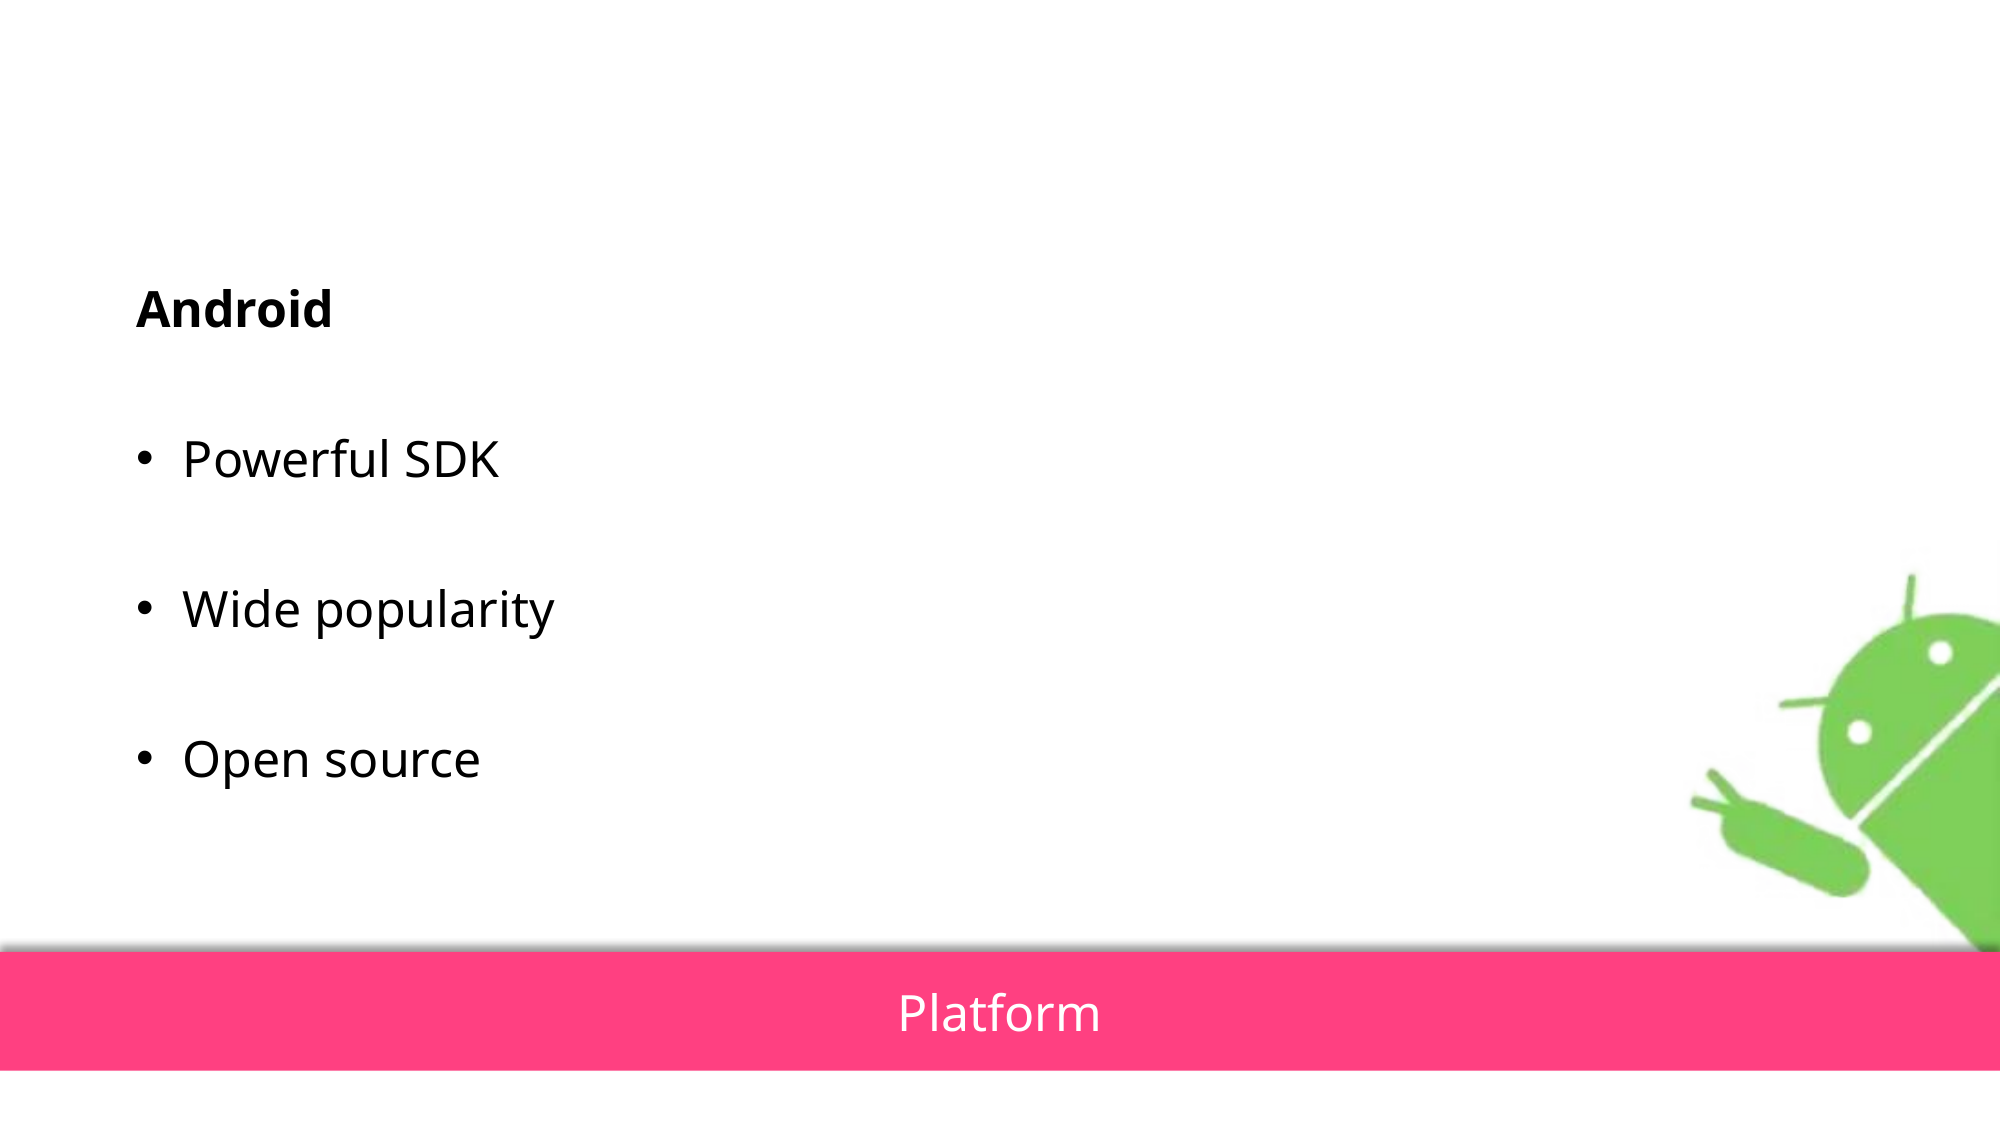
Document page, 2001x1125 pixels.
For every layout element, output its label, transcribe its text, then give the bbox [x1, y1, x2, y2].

picture [1682, 540, 2000, 1004]
text_box Android Powerful SDK Wide popularity Open source [121, 209, 798, 795]
text_box Platform [0, 951, 2000, 1072]
